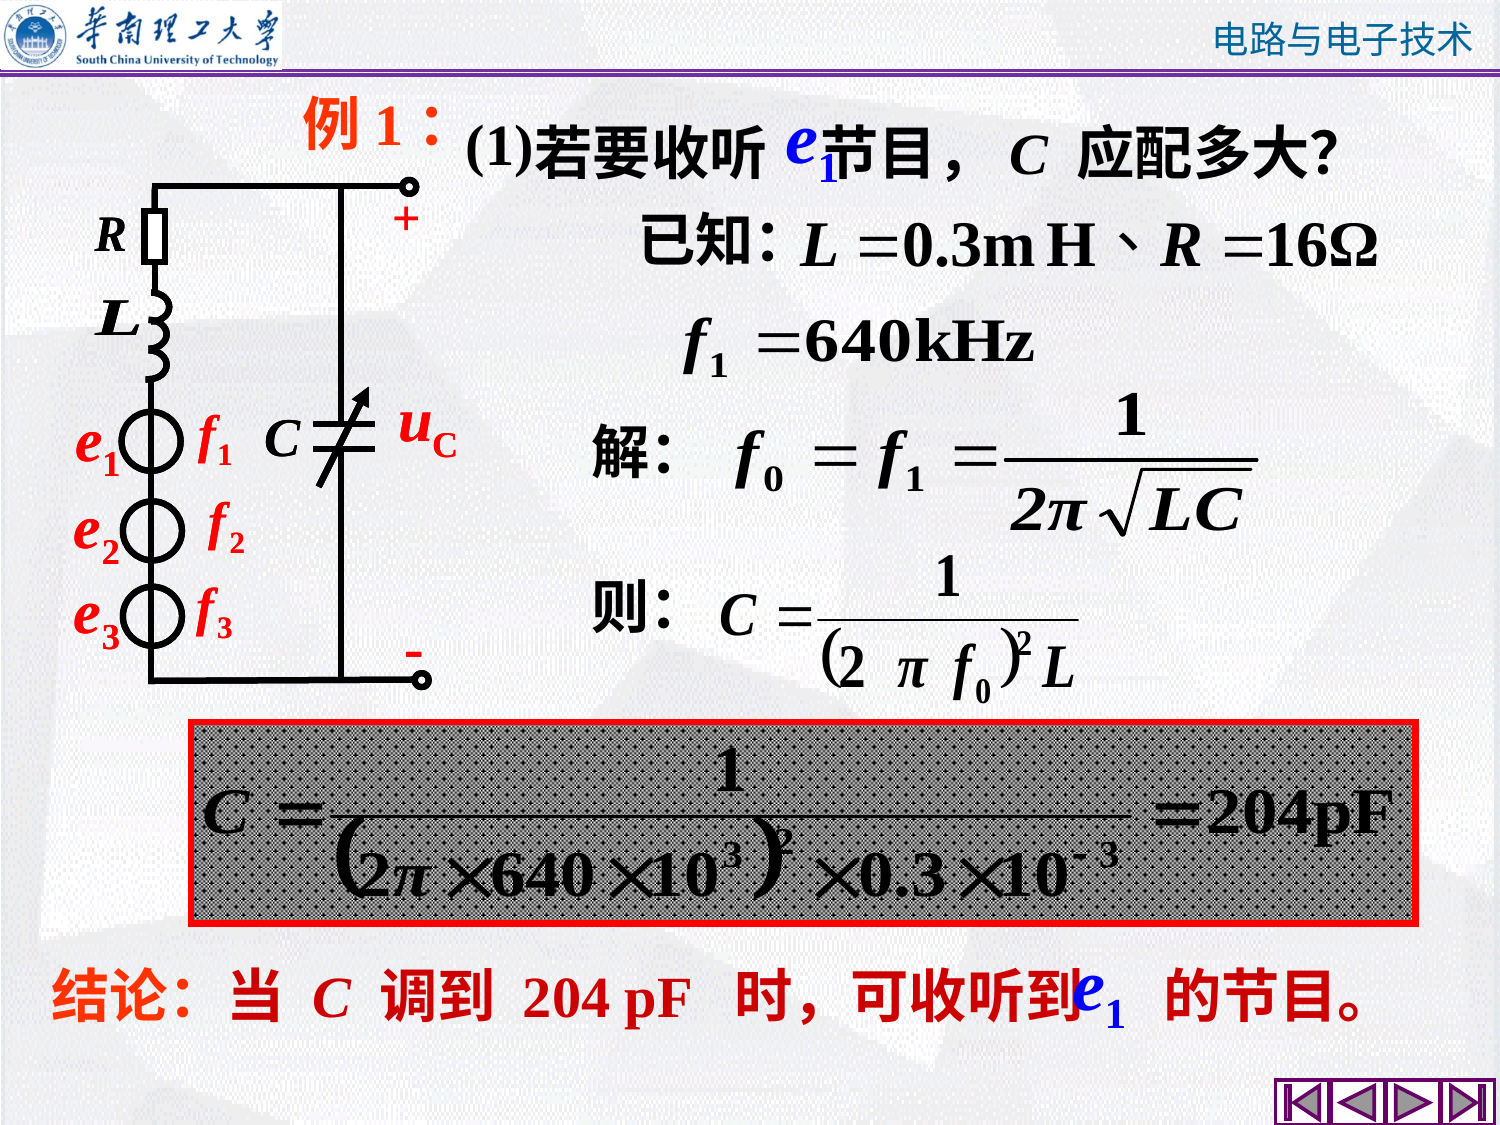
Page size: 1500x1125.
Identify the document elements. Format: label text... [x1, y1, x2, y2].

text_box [524, 87, 1379, 195]
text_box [193, 724, 1413, 921]
picture [1, 77, 1500, 1125]
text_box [787, 206, 1393, 294]
title 例1： [287, 87, 524, 150]
picture [1, 0, 1500, 70]
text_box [658, 299, 1050, 374]
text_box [49, 937, 1398, 1038]
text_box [574, 537, 1088, 718]
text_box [574, 374, 1273, 551]
text_box 已知： [622, 196, 827, 281]
text_box (1) [450, 99, 524, 185]
